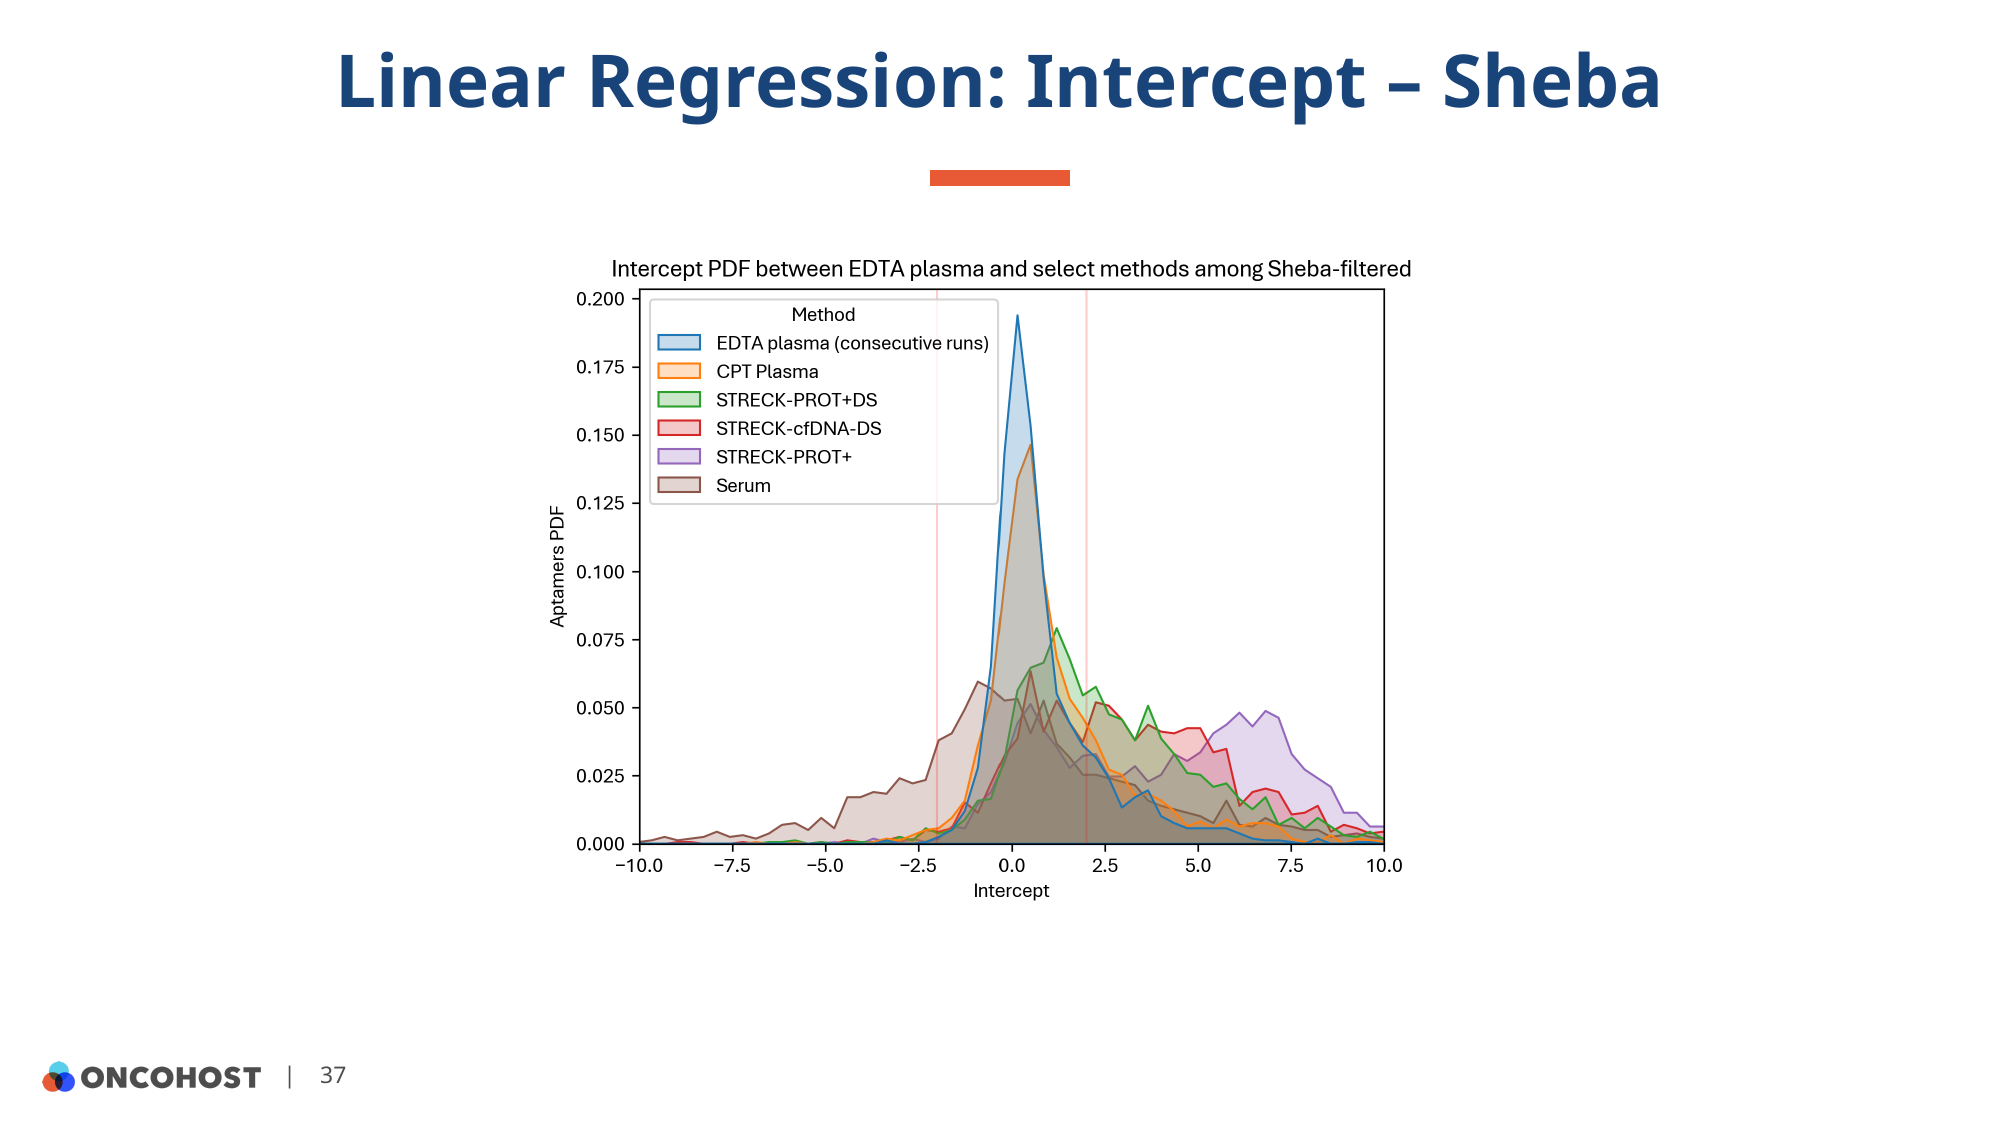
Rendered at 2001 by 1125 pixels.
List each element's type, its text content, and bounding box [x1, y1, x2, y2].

slide_number | 37 [283, 1046, 428, 1107]
picture [519, 202, 1480, 923]
title Linear Regression: Intercept – Sheba [80, 37, 1920, 138]
picture [42, 1061, 261, 1092]
